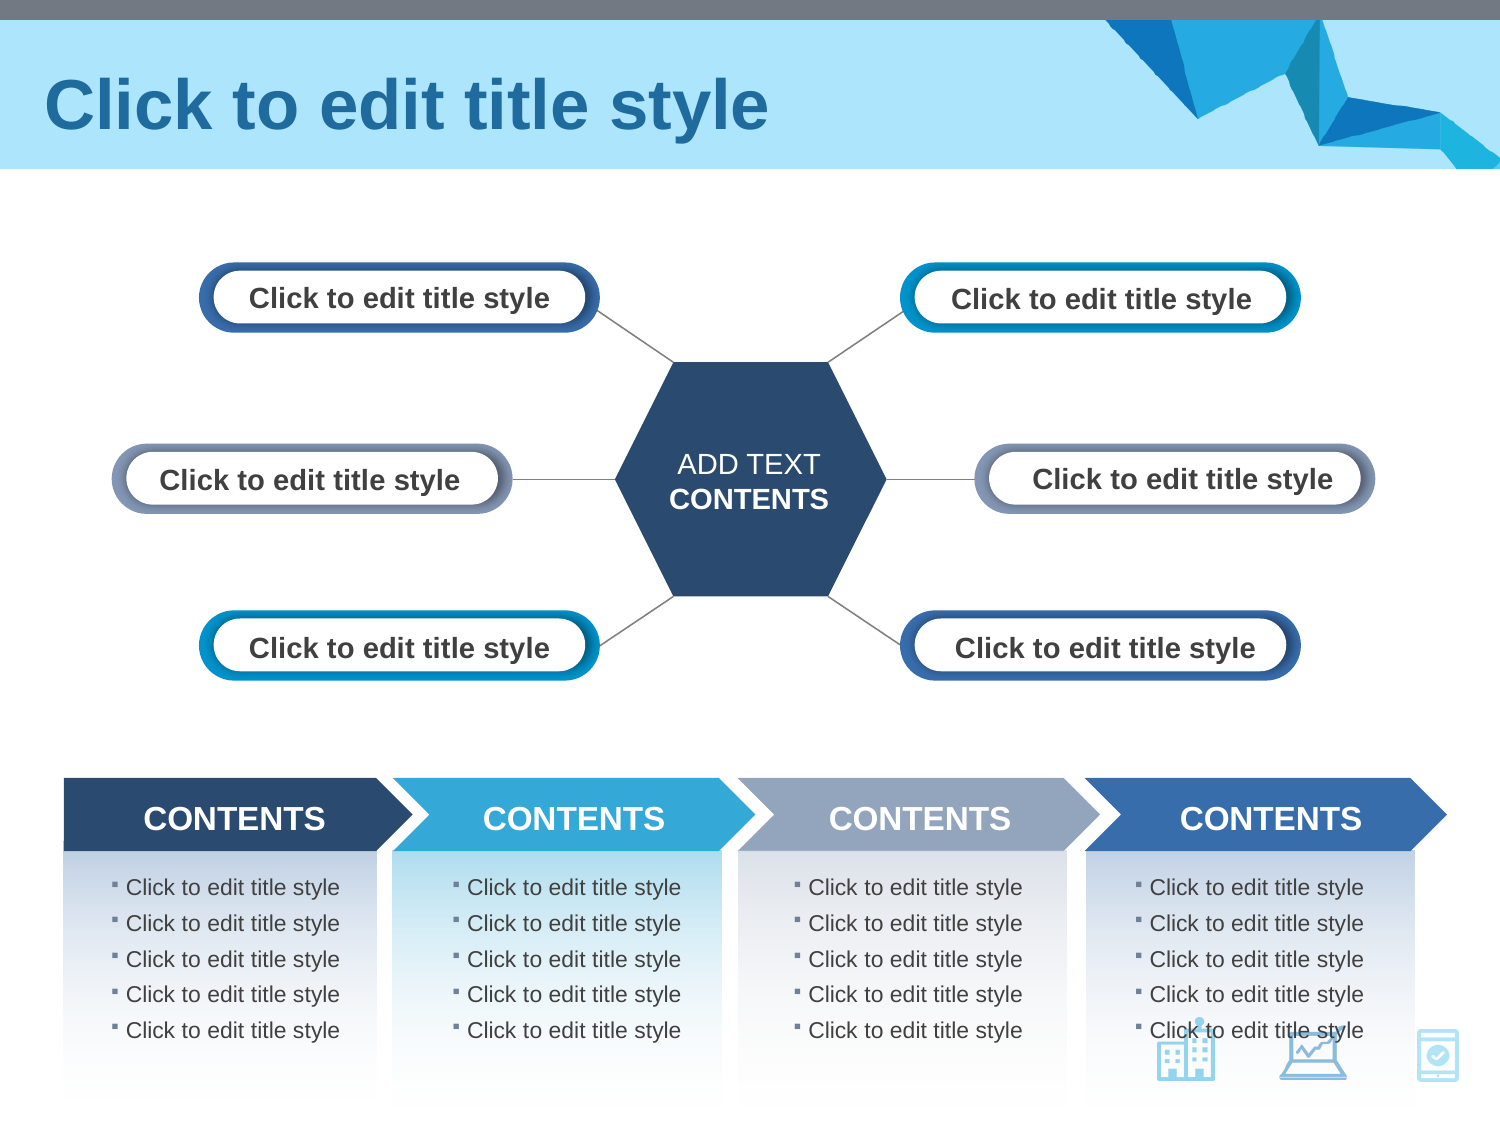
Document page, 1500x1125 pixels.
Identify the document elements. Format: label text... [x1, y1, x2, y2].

text_box [390, 775, 758, 854]
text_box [827, 596, 916, 656]
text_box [974, 443, 1376, 515]
picture [0, 0, 1500, 169]
text_box [61, 852, 378, 1099]
text_box [61, 775, 415, 854]
text_box Click to edit title style Click to edit title style Click to edit title style Click to edit title style Click to edit title style [1119, 857, 1380, 1051]
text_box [899, 262, 1302, 333]
text_box Click to edit title style Click to edit title style Click to edit title style Click to edit title style Click to edit title style [96, 857, 356, 1051]
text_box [198, 610, 601, 681]
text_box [827, 302, 916, 363]
text_box [391, 851, 723, 1108]
text_box [1085, 848, 1417, 1108]
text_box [899, 610, 1302, 681]
text_box Click to edit title style Click to edit title style Click to edit title style Click to edit title style Click to edit title style [778, 857, 1039, 1051]
text_box CONTENTS [128, 789, 341, 845]
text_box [198, 262, 601, 333]
text_box [613, 360, 889, 599]
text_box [586, 302, 674, 363]
title Click to edit title style [29, 25, 1059, 177]
text_box [1082, 775, 1450, 854]
text_box [737, 848, 1069, 1108]
text_box CONTENTS [1164, 789, 1378, 845]
text_box CONTENTS [813, 789, 1027, 845]
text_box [111, 443, 513, 515]
text_box [735, 775, 1103, 853]
text_box ADD TEXT CONTENTS [654, 437, 845, 523]
picture [1092, 964, 1490, 1115]
text_box Click to edit title style Click to edit title style Click to edit title style Click to edit title style Click to edit title style [437, 857, 697, 1051]
text_box CONTENTS [468, 789, 681, 845]
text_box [585, 596, 674, 656]
